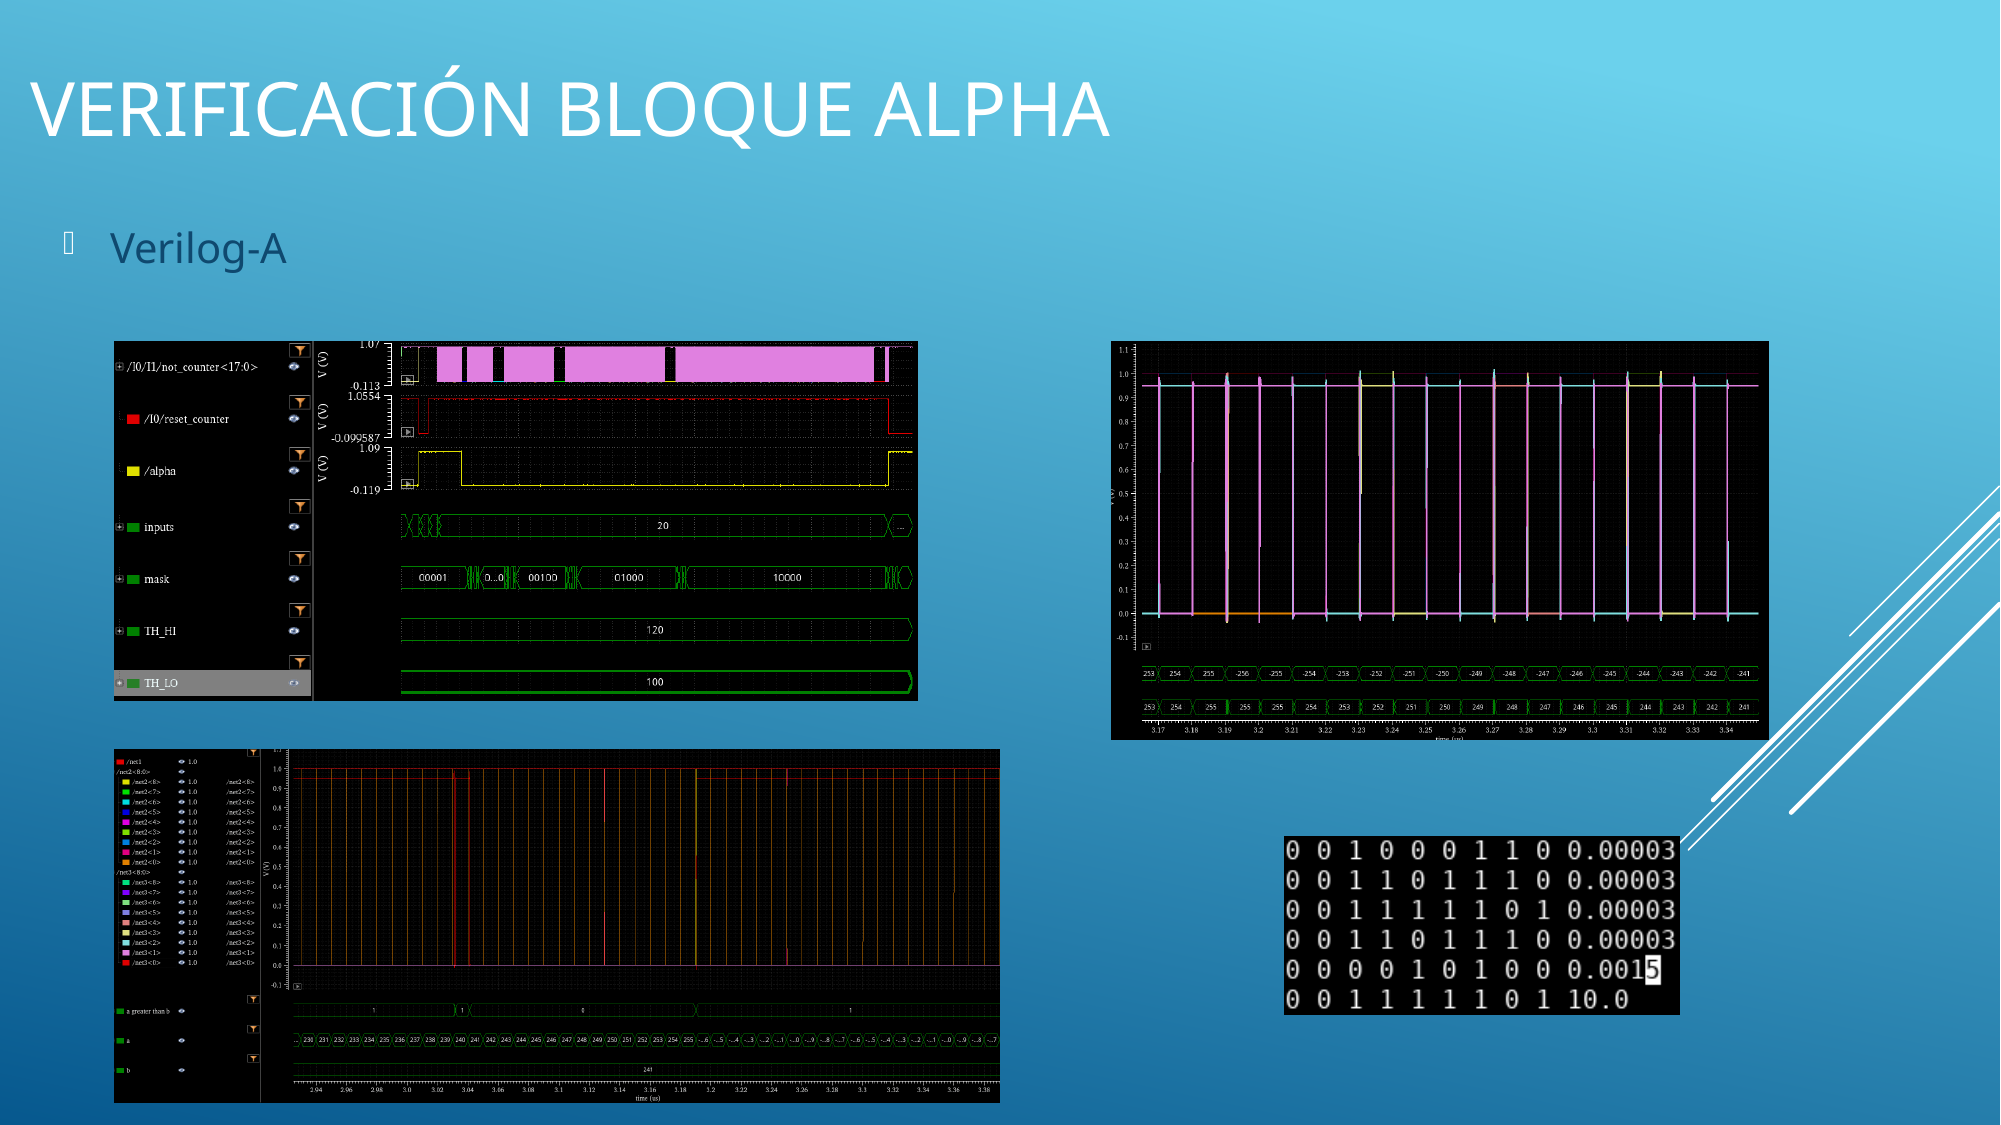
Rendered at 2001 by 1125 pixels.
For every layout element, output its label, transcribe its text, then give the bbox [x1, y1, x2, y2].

title Verificación bloque alpha [14, 0, 1816, 231]
picture [1284, 836, 1680, 1016]
picture [1111, 341, 1769, 740]
text_box Verilog-A [48, 193, 1449, 302]
picture [113, 341, 918, 701]
picture [113, 749, 1001, 1103]
